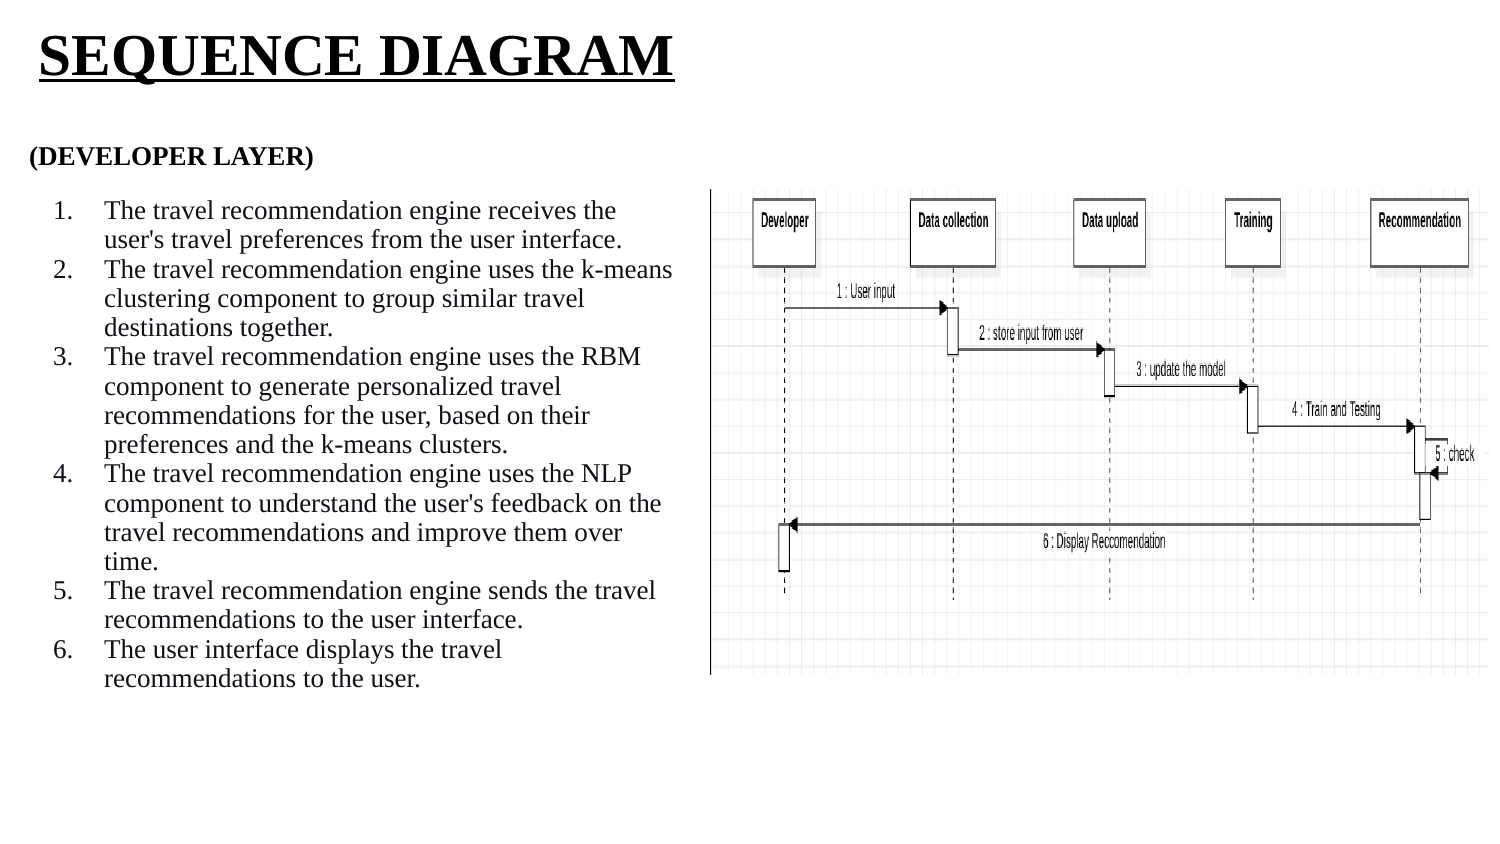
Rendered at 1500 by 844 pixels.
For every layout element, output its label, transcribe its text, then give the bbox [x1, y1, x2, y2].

title SEQUENCE DIAGRAM [24, 9, 1422, 104]
list (DEVELOPER LAYER) The travel recommendation engine receives the user's travel preferences from the user interface. The travel recommendation engine uses the k-means clustering component to group similar travel destinations together. The travel recommendation engine uses the RBM component to generate personalized travel recommendations for the user, based on their preferences and the k-means clusters. The travel recommendation engine uses the NLP component to understand the user's feedback on the travel recommendations and improve them over time. The travel recommendation engine sends the travel recommendations to the user interface. The user interface displays the travel recommendations to the user. [14, 127, 696, 688]
picture [709, 189, 1489, 675]
